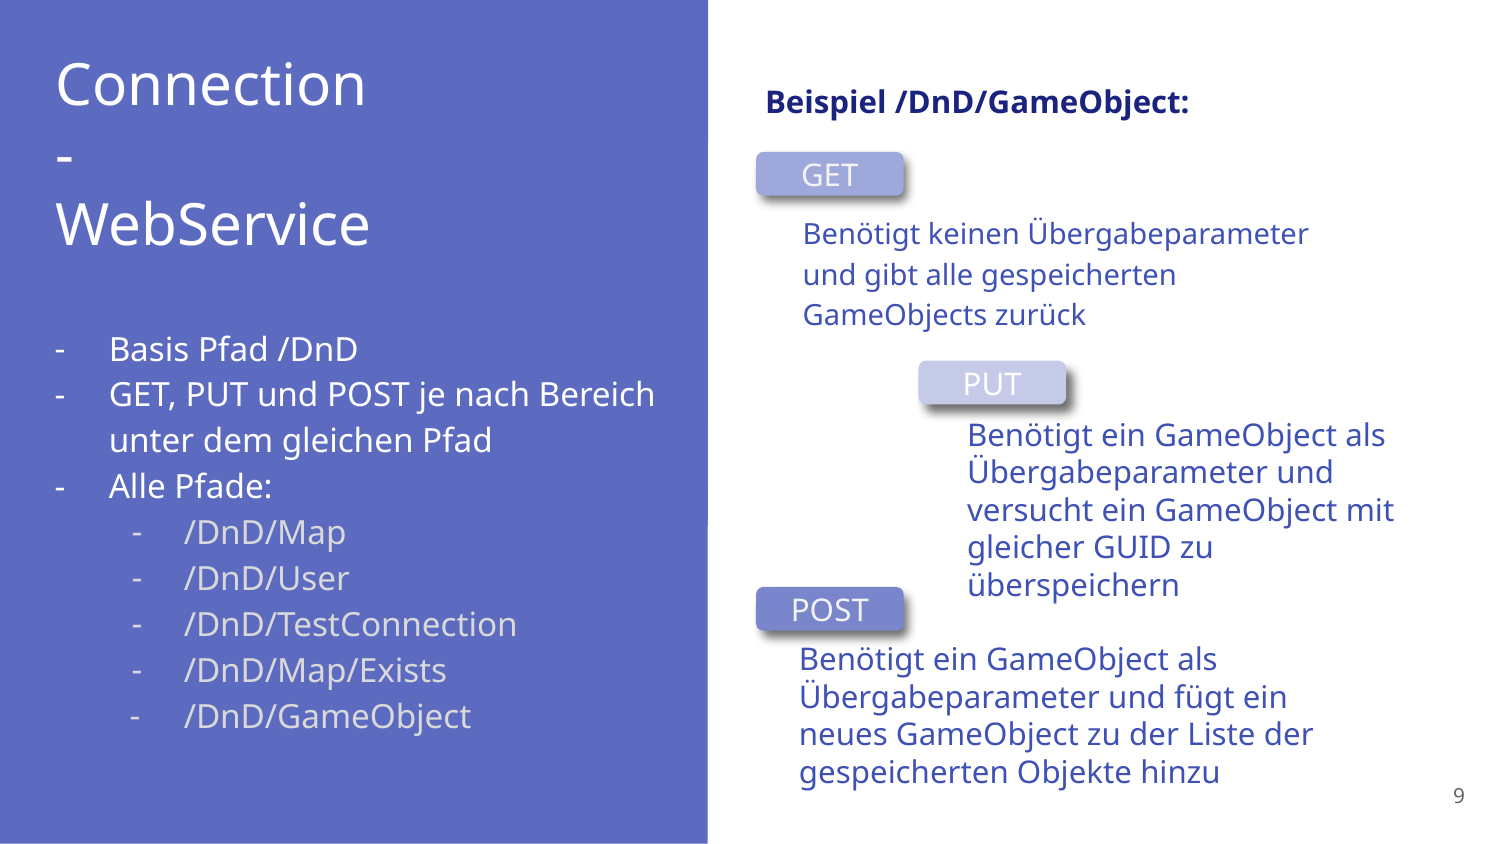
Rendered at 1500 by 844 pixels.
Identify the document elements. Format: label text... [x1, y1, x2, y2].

text_box [755, 151, 904, 196]
text_box POST [765, 594, 895, 624]
title Connection - WebService [40, 32, 649, 306]
text_box [755, 586, 904, 631]
text_box Beispiel /DnD/GameObject: [749, 61, 1365, 135]
text_box Benötigt ein GameObject als Übergabeparameter und versucht ein GameObject mit gleicher GUID zu überspeichern [952, 367, 1448, 618]
text_box PUT [928, 367, 1057, 398]
text_box Basis Pfad /DnD GET, PUT und POST je nach Bereich unter dem gleichen Pfad Alle Pfade: /DnD/Map /DnD/User /DnD/TestConnection /DnD/Map/Exists /DnD/GameObject [18, 306, 692, 750]
text_box Benötigt ein GameObject als Übergabeparameter und fügt ein neues GameObject zu der Liste der gespeicherten Objekte hinzu [784, 592, 1394, 805]
slide_number 9 [1389, 764, 1480, 830]
text_box GET [765, 158, 895, 189]
text_box [918, 360, 1067, 405]
list Benötigt keinen Übergabeparameter und gibt alle gespeicherten GameObjects zurück [787, 135, 1346, 366]
